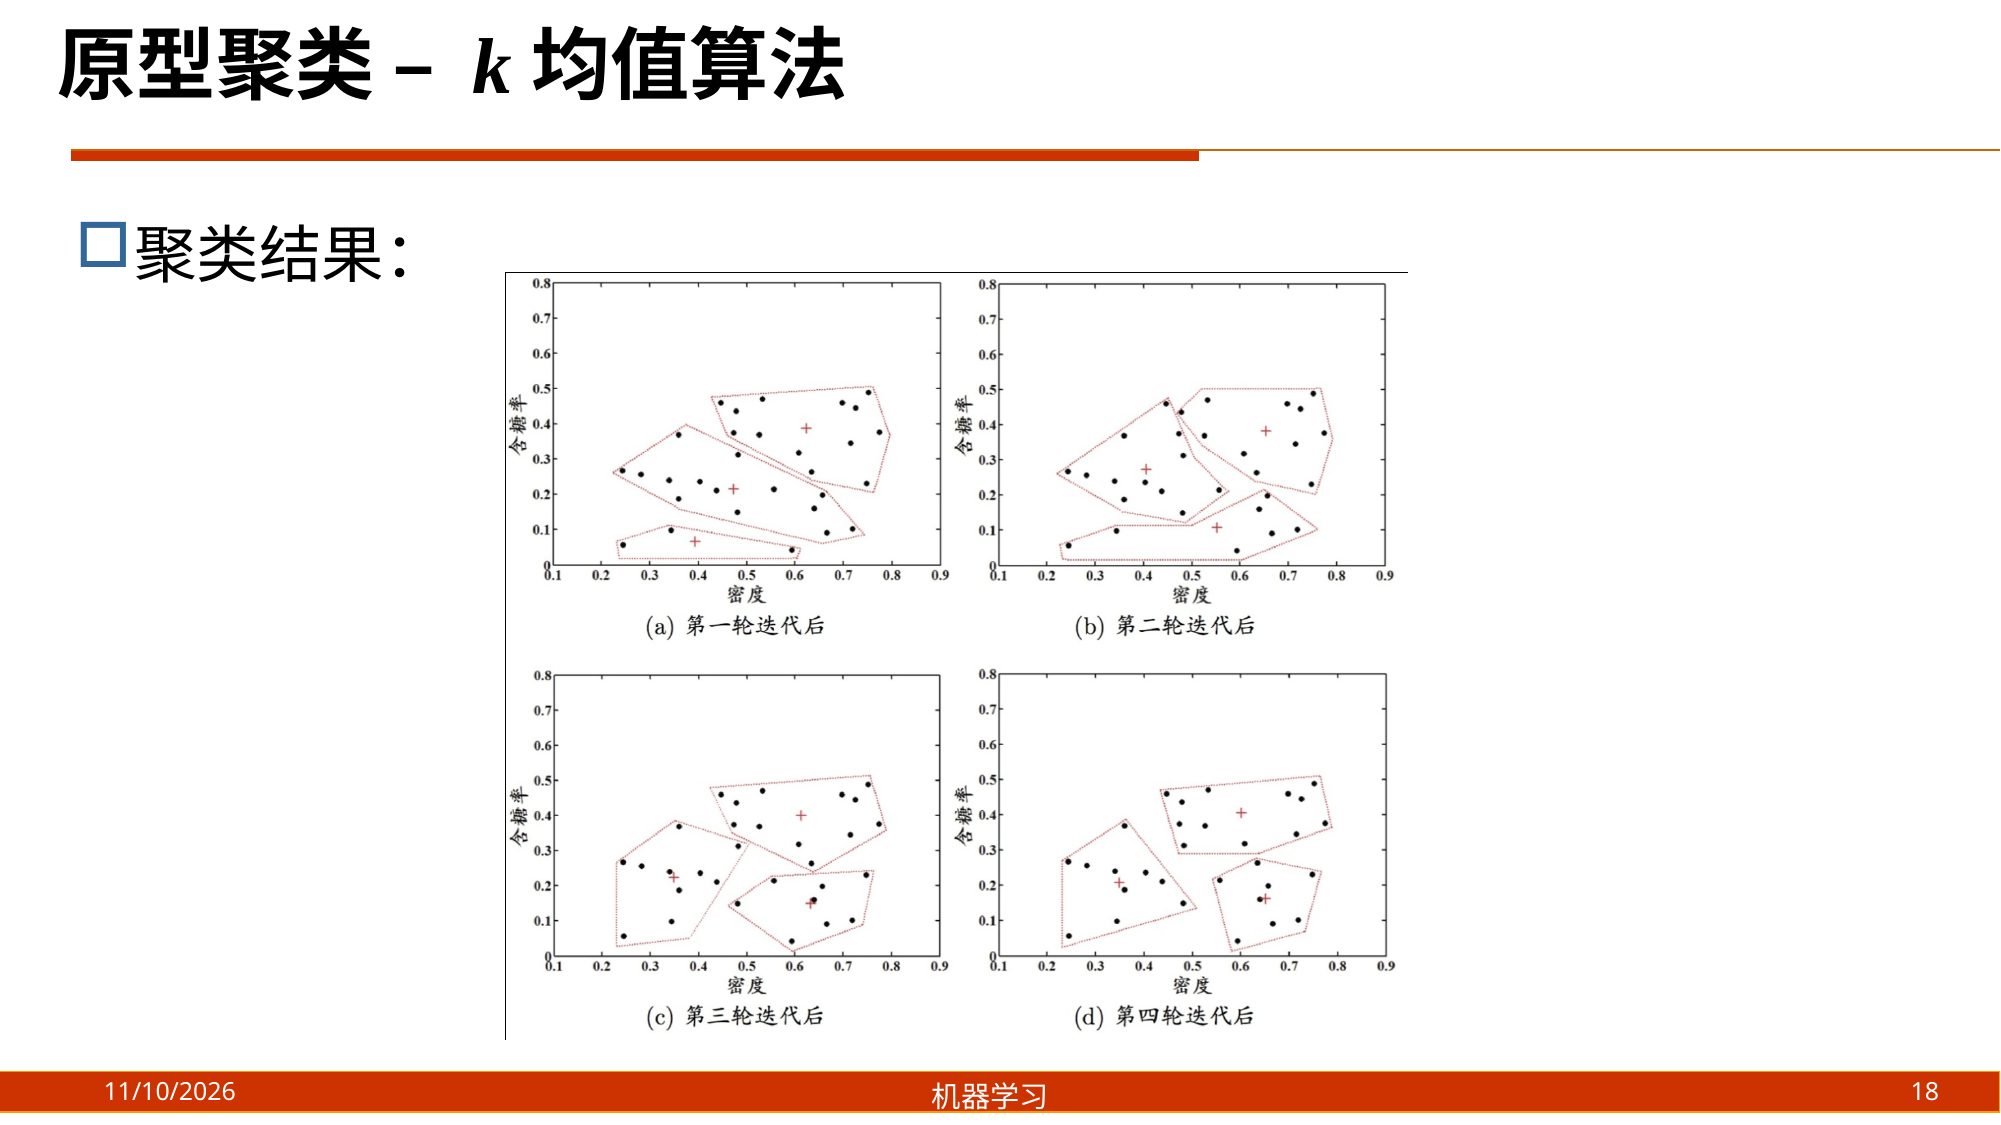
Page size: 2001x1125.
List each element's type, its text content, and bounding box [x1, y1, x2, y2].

slide_number 18 [1505, 1074, 1940, 1113]
picture [505, 272, 1408, 1040]
text_box 原型聚类 – k均值算法 [42, 7, 1337, 135]
text_box 聚类结果： [42, 207, 1457, 1005]
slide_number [103, 1074, 538, 1115]
